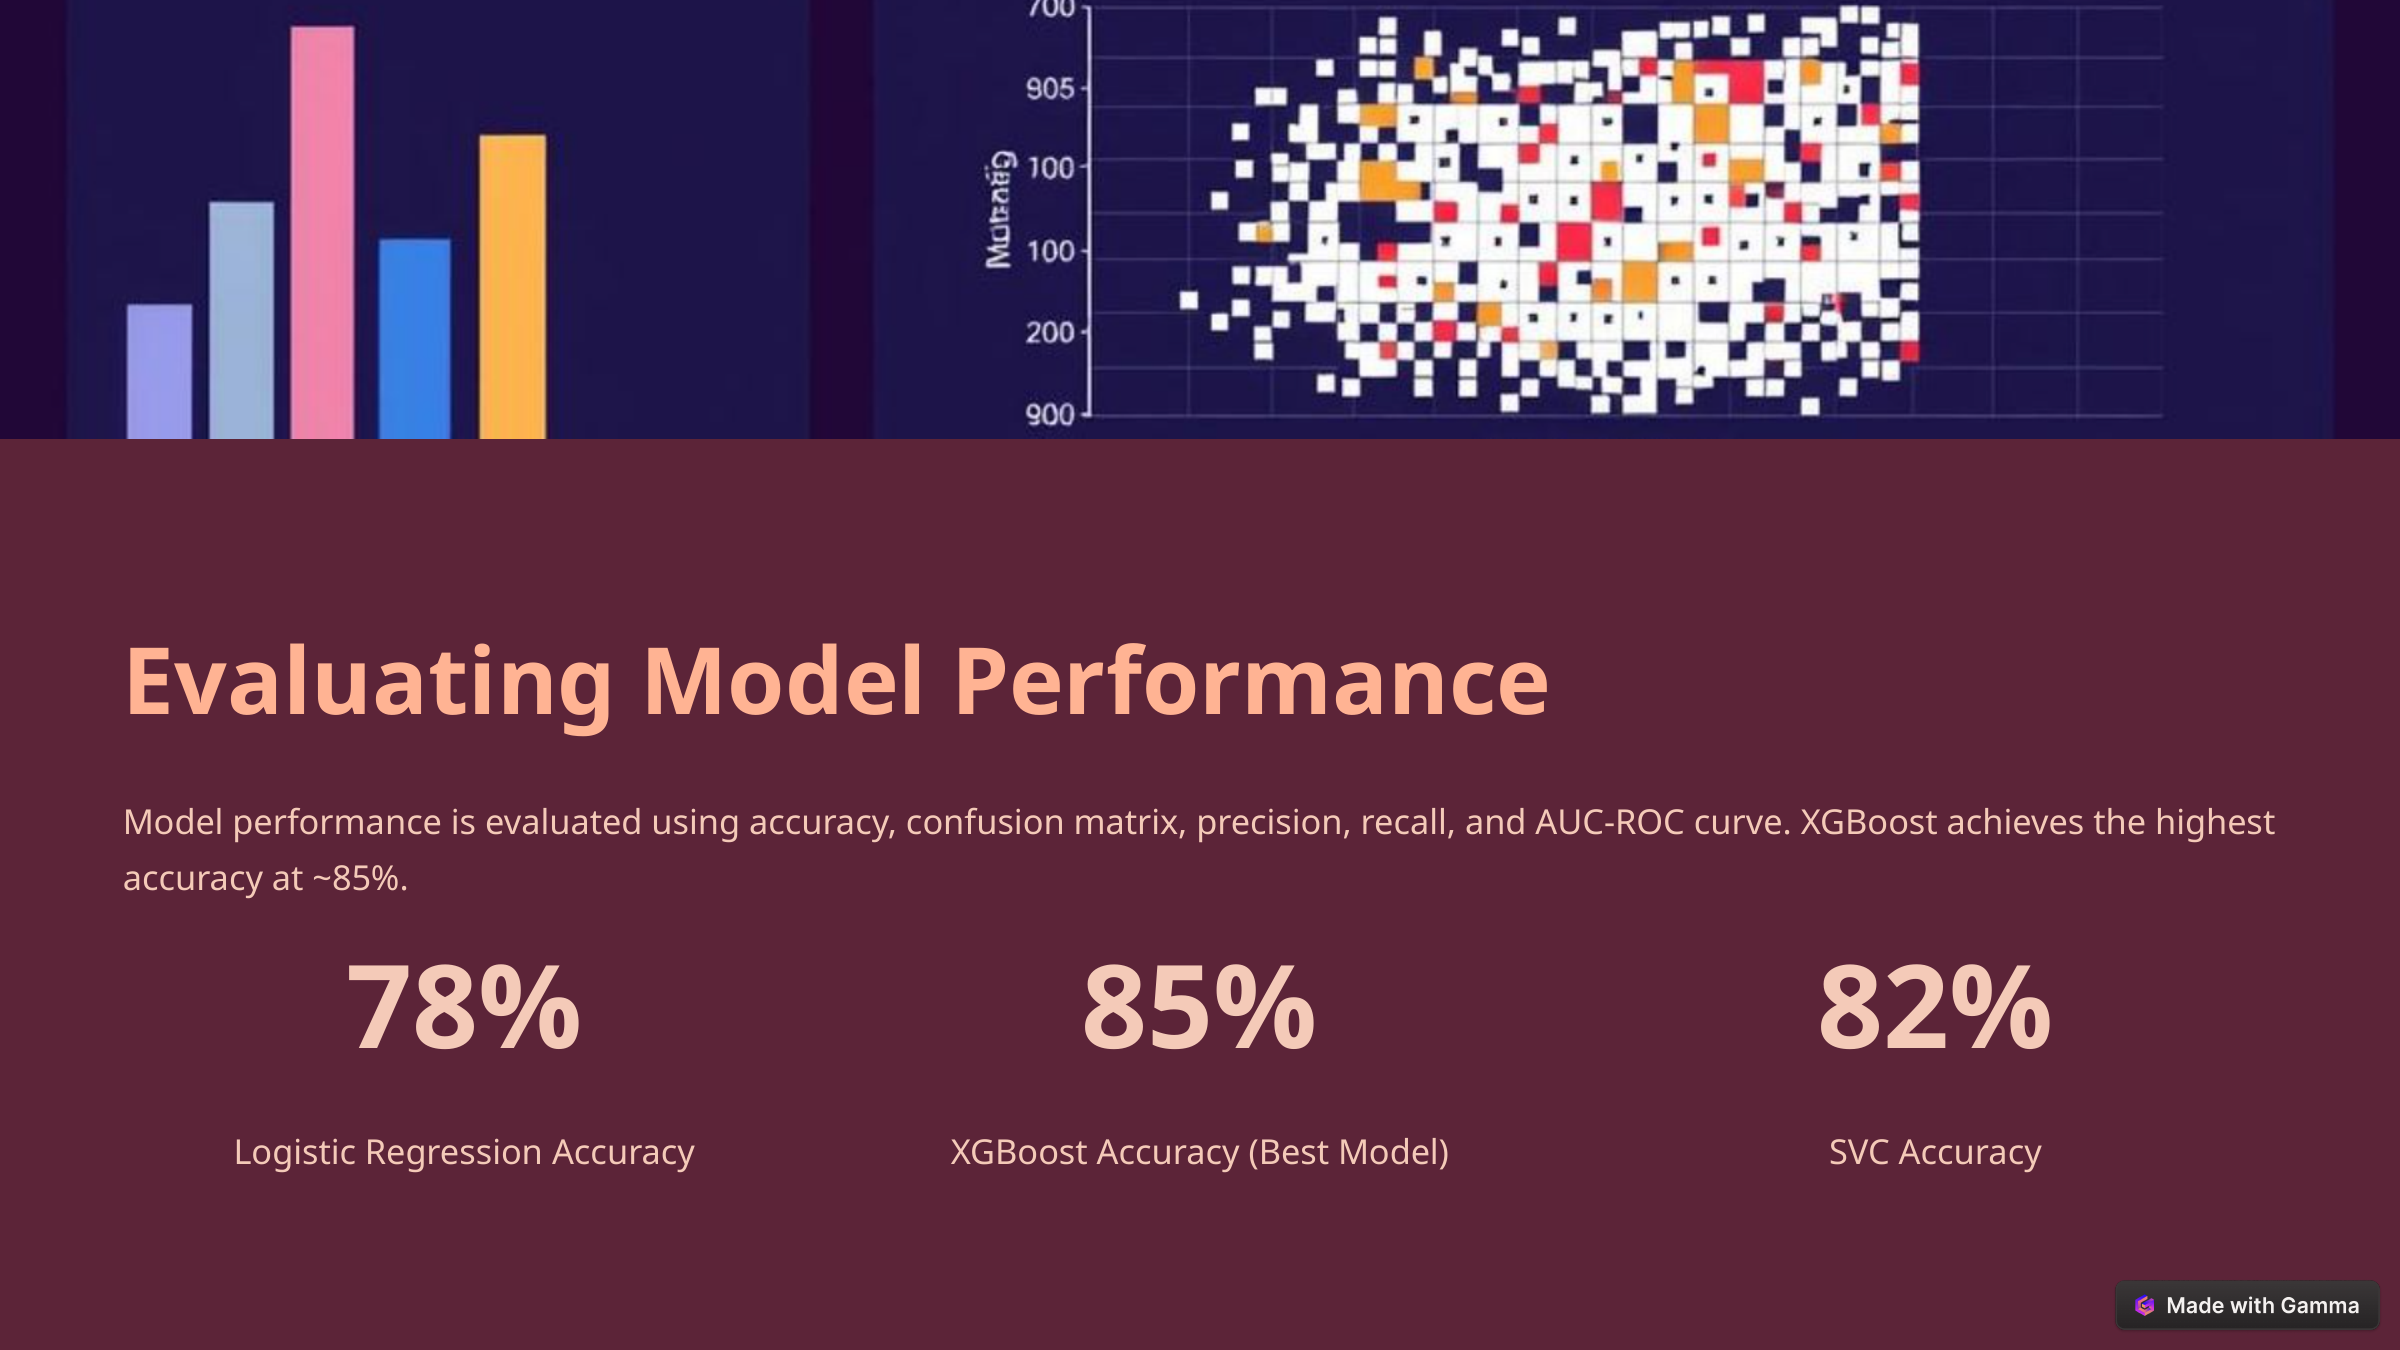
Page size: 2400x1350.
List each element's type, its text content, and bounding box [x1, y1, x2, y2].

text_box 82% [1594, 956, 2278, 1072]
text_box Logistic Regression Accuracy [122, 1115, 806, 1173]
text_box Evaluating Model Performance [122, 616, 1514, 734]
text_box SVC Accuracy [1594, 1115, 2278, 1173]
text_box Model performance is evaluated using accuracy, confusion matrix, precision, recall, and AUC-ROC curve. XGBoost achieves the highest accuracy at ~85%. [122, 786, 2277, 899]
picture [2106, 1271, 2389, 1339]
text_box XGBoost Accuracy (Best Model) [858, 1115, 1542, 1173]
picture [0, 0, 2400, 439]
text_box 78% [122, 956, 806, 1072]
text_box 85% [858, 956, 1542, 1072]
